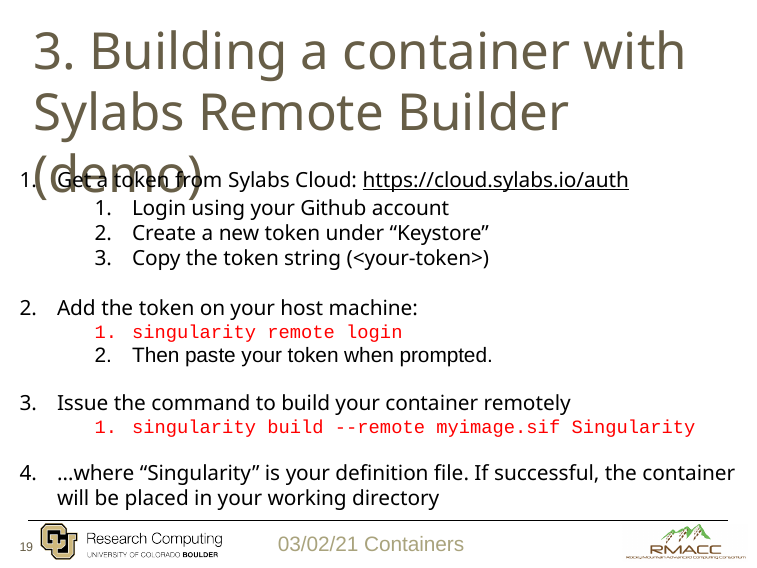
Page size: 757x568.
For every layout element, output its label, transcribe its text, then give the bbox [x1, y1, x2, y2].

text_box Get a token from Sylabs Cloud: https://cloud.sylabs.io/auth Login using your Github account Create a new token under “Keystore” Copy the token string (<your-token>) Add the token on your host machine: singularity remote login Then paste your token when prompted. Issue the command to build your container remotely singularity build --remote myimage.sif Singularity …where “Singularity” is your definition file. If successful, the container will be placed in your working directory [4, 158, 757, 568]
title 3. Building a container with Sylabs Remote Builder (demo) [33, 18, 729, 158]
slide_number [275, 530, 474, 556]
picture [622, 524, 748, 563]
picture [40, 523, 222, 560]
